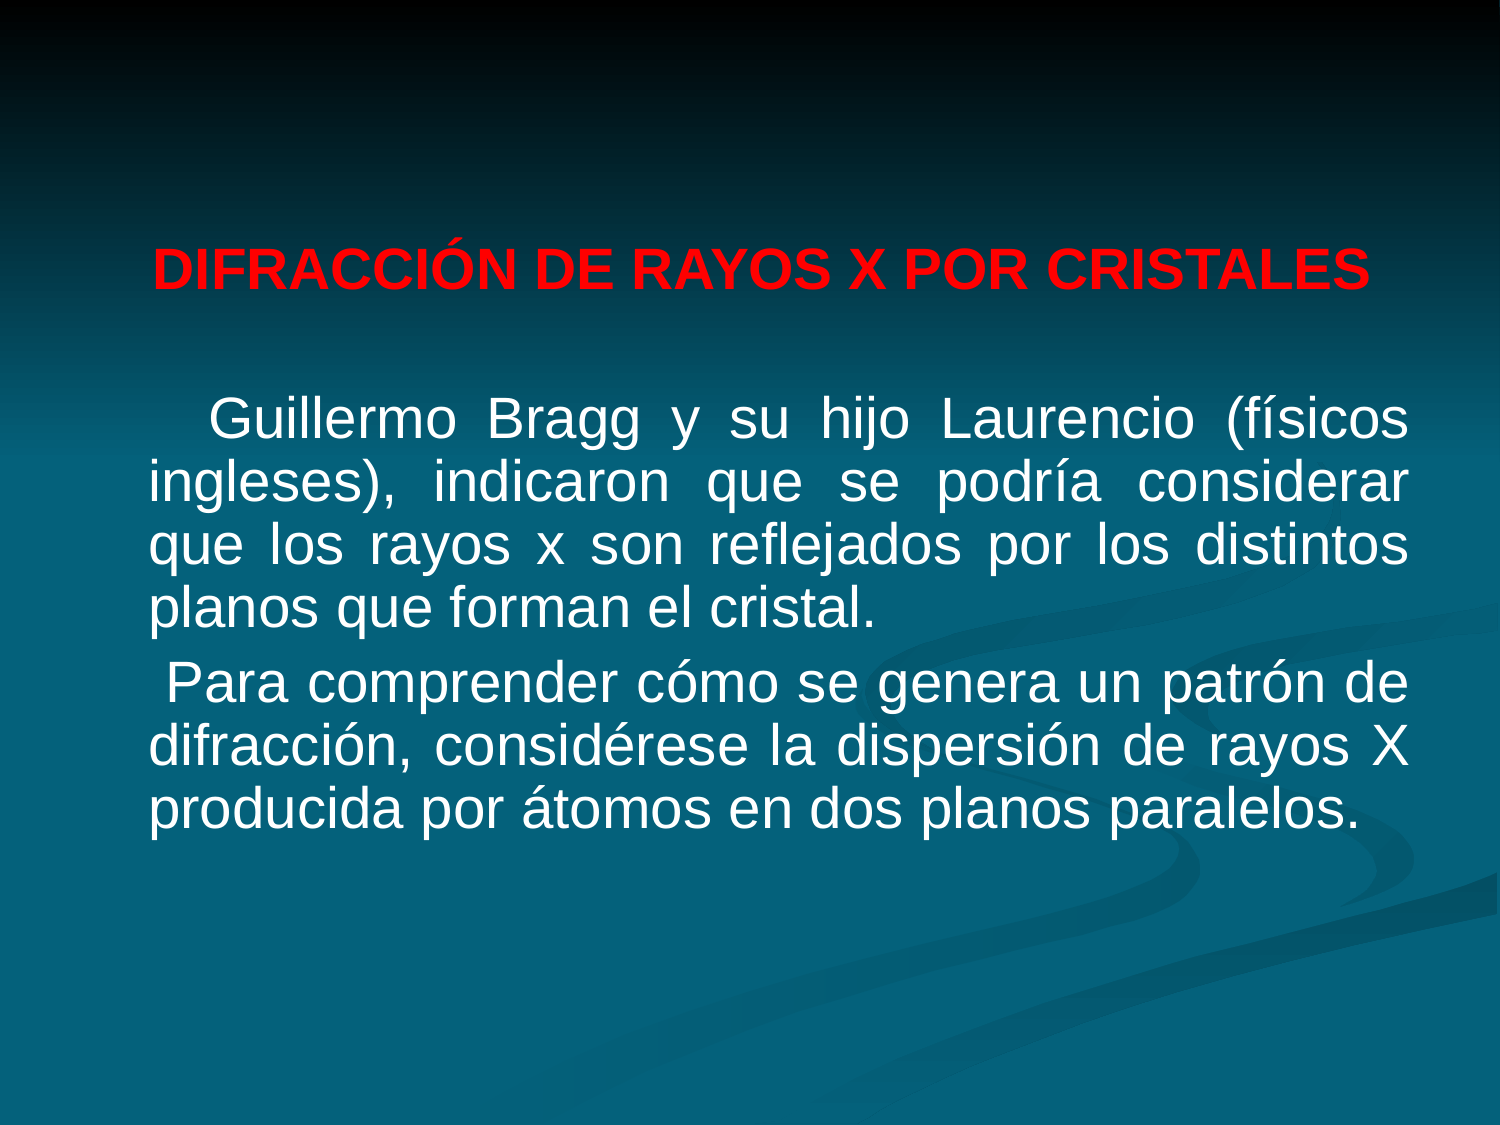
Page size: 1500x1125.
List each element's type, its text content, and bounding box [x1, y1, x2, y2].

list DIFRACCIÓN DE RAYOS X POR CRISTALES Guillermo Bragg y su hijo Laurencio (físicos ingleses), indicaron que se podría considerar que los rayos x son reflejados por los distintos planos que forman el cristal. Para comprender cómo se genera un patrón de difracción, considérese la dispersión de rayos X producida por átomos en dos planos paralelos. [76, 231, 1428, 976]
